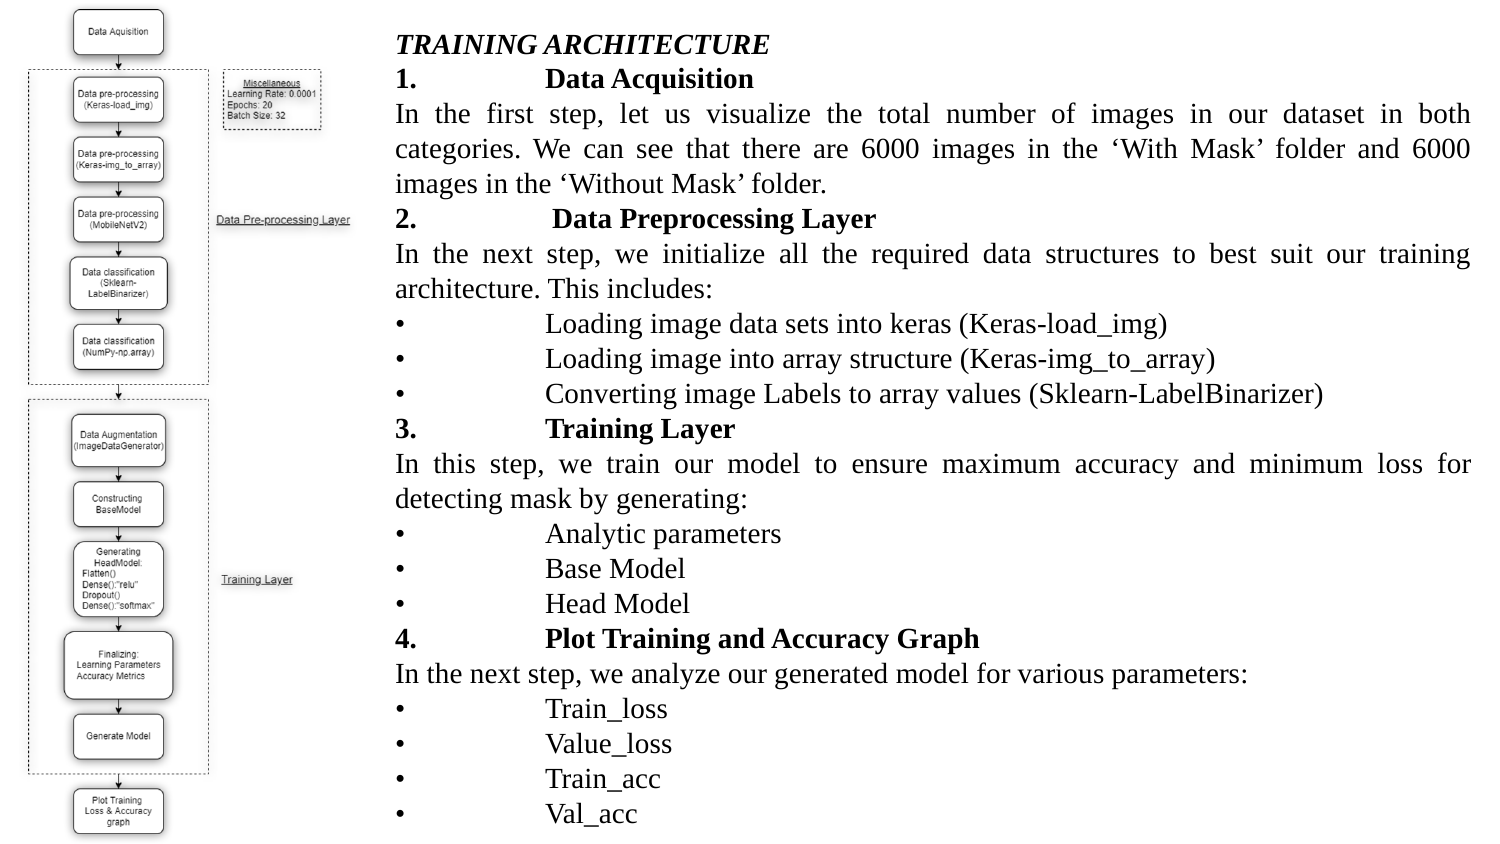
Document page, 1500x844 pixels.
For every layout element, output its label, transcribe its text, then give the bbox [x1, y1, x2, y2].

picture [28, 9, 367, 834]
text_box TRAINING ARCHITECTURE 1. Data Acquisition In the first step, let us visualize the total number of images in our dataset in both categories. We can see that there are 6000 images in the ‘With Mask’ folder and 6000 images in the ‘Without Mask’ folder. 2. Data Preprocessing Layer In the next step, we initialize all the required data structures to best suit our training architecture. This includes: • Loading image data sets into keras (Keras-load_img) • Loading image into array structure (Keras-img_to_array) • Converting image Labels to array values (Sklearn-LabelBinarizer) 3. Training Layer In this step, we train our model to ensure maximum accuracy and minimum loss for detecting mask by generating: • Analytic parameters • Base Model • Head Model 4. Plot Training and Accuracy Graph In the next step, we analyze our generated model for various parameters: • Train_loss • Value_loss • Train_acc • Val_acc [379, 9, 1488, 844]
